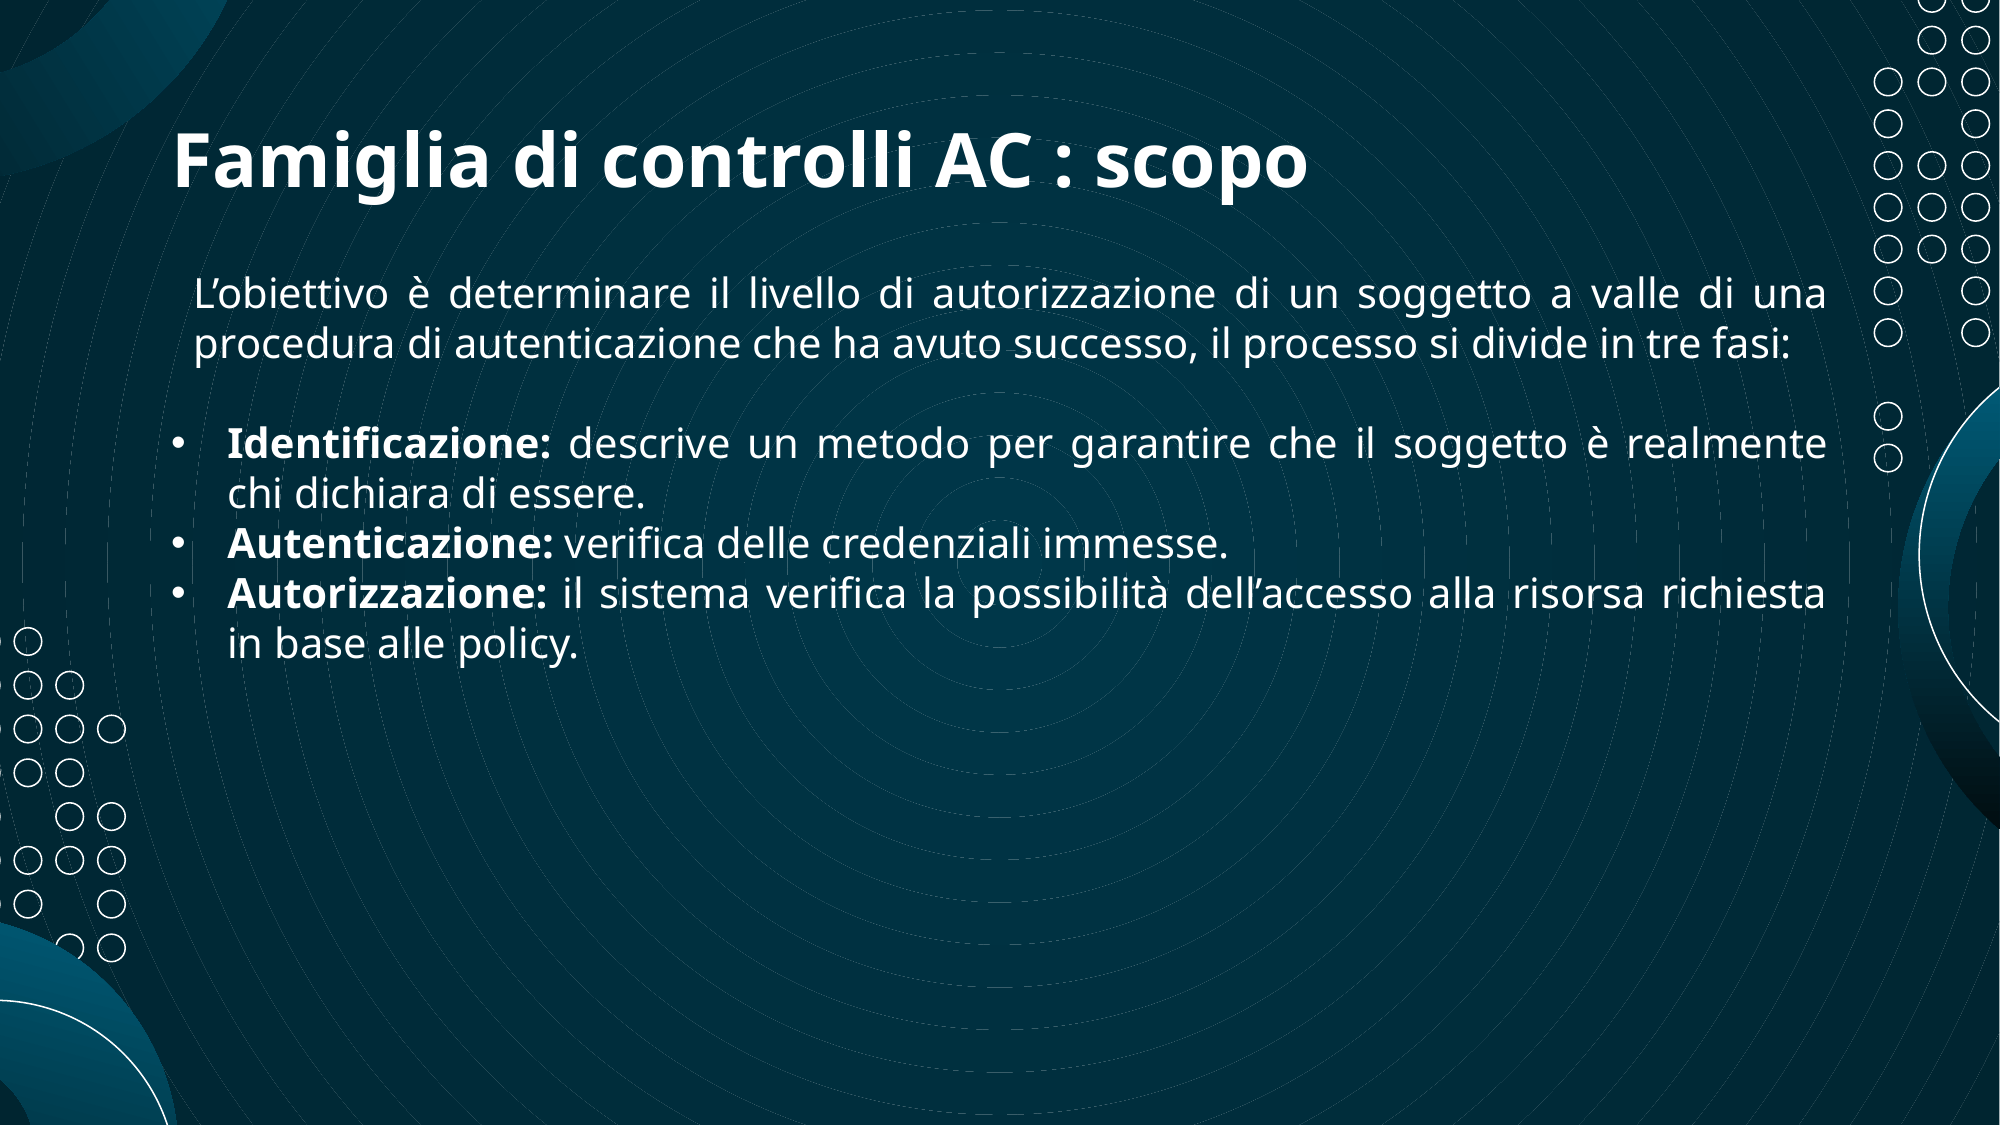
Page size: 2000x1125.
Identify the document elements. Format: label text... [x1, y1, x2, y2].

list L’obiettivo è determinare il livello di autorizzazione di un soggetto a valle di una procedura di autenticazione che ha avuto successo, il processo si divide in tre fasi: Identificazione: descrive un metodo per garantire che il soggetto è realmente chi dichiara di essere. Autenticazione: verifica delle credenziali immesse. Autorizzazione: il sistema verifica la possibilità dell’accesso alla risorsa richiesta in base alle policy. [155, 252, 1844, 1000]
title Famiglia di controlli AC : scopo [155, 97, 1844, 252]
